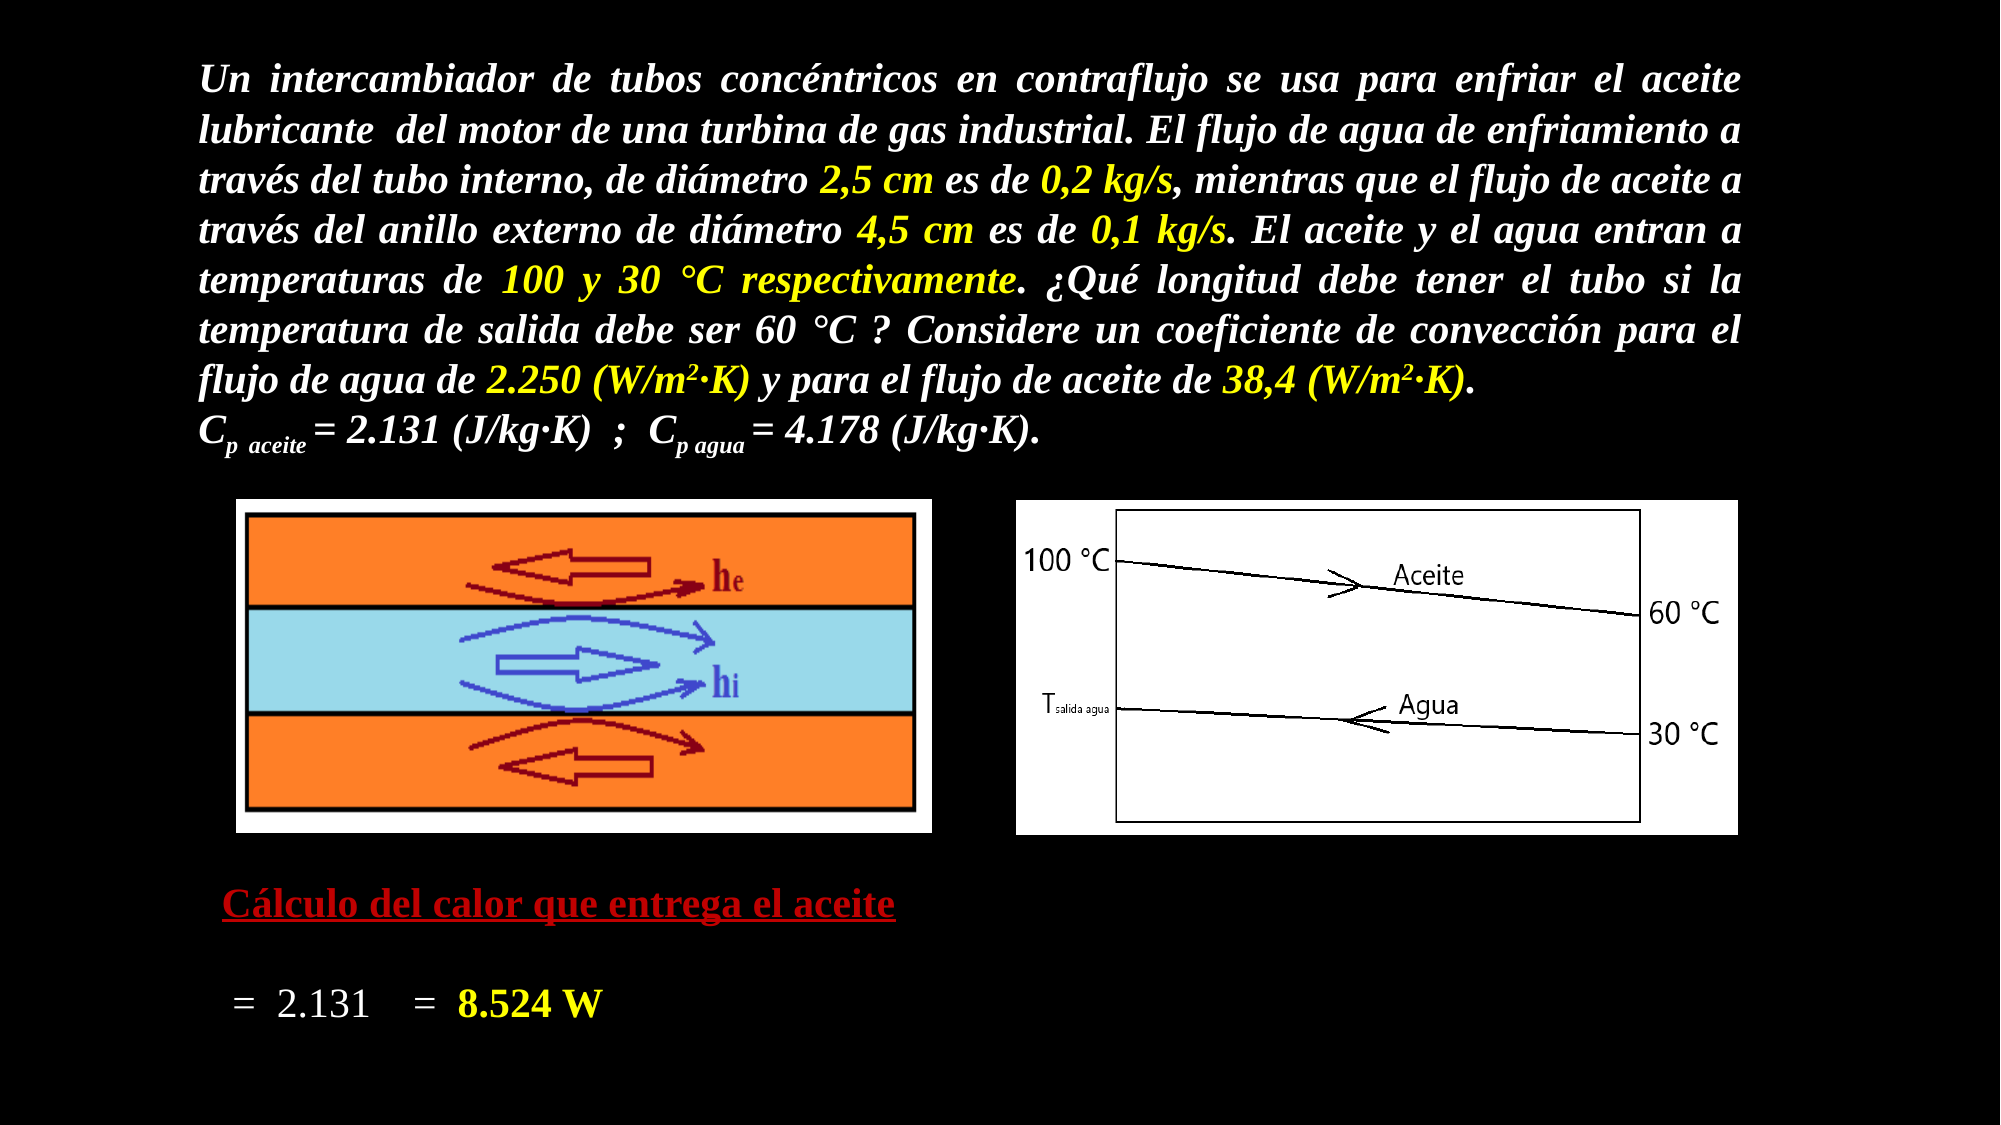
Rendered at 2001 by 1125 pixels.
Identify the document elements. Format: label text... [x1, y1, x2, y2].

picture [236, 499, 932, 833]
picture [1016, 500, 1738, 835]
text_box Un intercambiador de tubos concéntricos en contraflujo se usa para enfriar el aceite lubricante del motor de una turbina de gas industrial. El flujo de agua de enfriamiento a través del tubo interno, de diámetro 2,5 cm es de 0,2 kg/s, mientras que el flujo de aceite a través del anillo externo de diámetro 4,5 cm es de 0,1 kg/s. El aceite y el agua entran a temperaturas de 100 y 30 °C respectivamente. ¿Qué longitud debe tener el tubo si la temperatura de salida debe ser 60 °C ? Considere un coeficiente de convección para el flujo de agua de 2.250 (W/m2·K) y para el flujo de aceite de 38,4 (W/m2·K). Cp aceite = 2.131 (J/kg·K) ; Cp agua = 4.178 (J/kg·K). [109, 43, 1758, 466]
